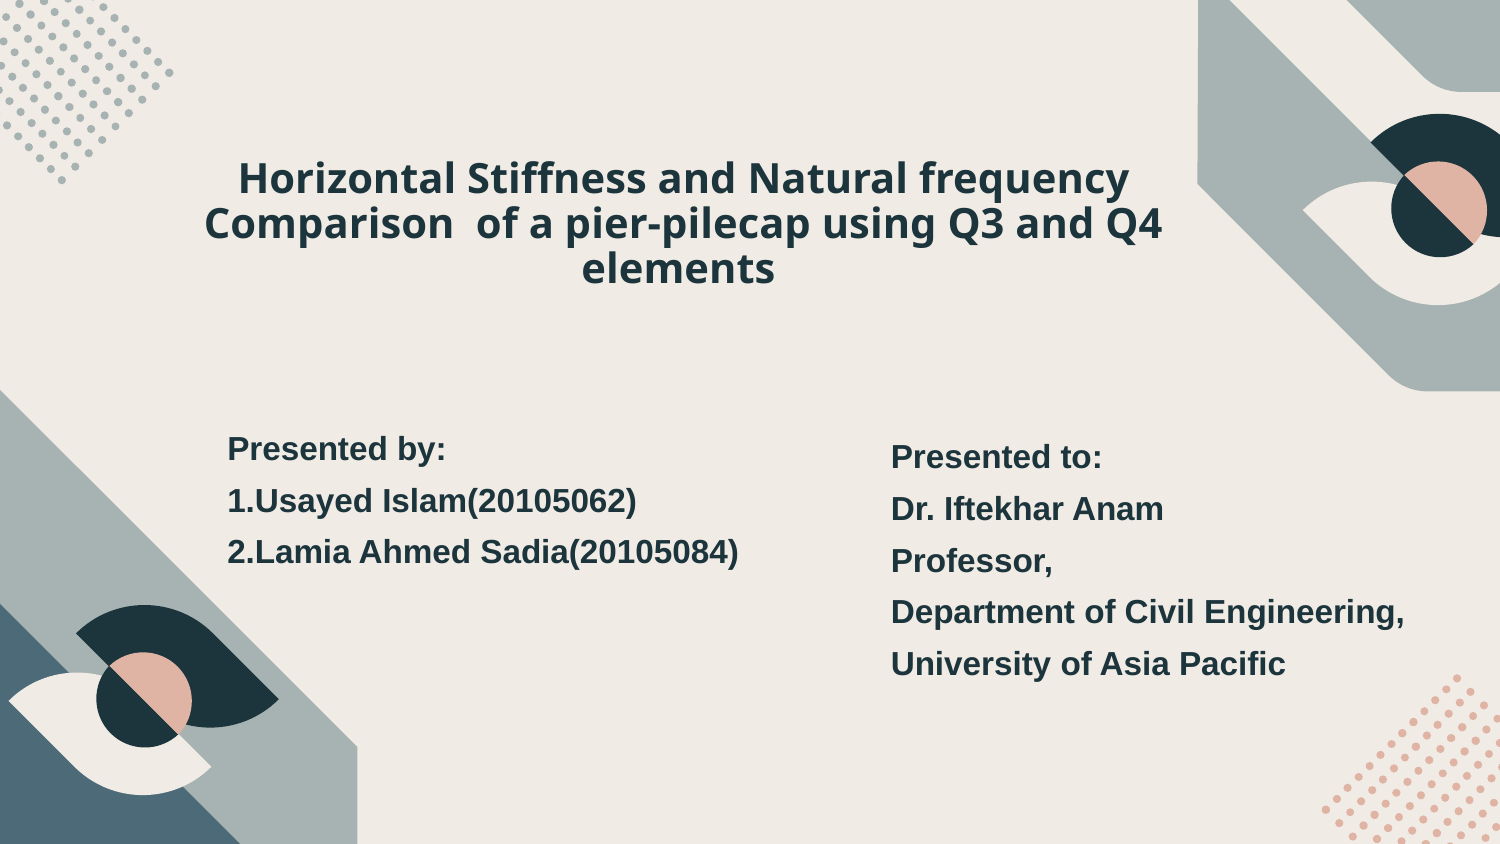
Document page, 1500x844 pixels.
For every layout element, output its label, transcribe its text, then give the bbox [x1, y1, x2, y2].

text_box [0, 388, 358, 844]
title Horizontal Stiffness and Natural frequency Comparison of a pier-pilecap using Q3 and Q4 elements [178, 100, 1189, 300]
text_box Presented to: Dr. Iftekhar Anam Professor, Department of Civil Engineering, University of Asia Pacific [860, 432, 1453, 740]
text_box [1197, 0, 1500, 392]
subtitle Presented by: 1.Usayed Islam(20105062) 2.Lamia Ahmed Sadia(20105084) [362, 424, 782, 661]
